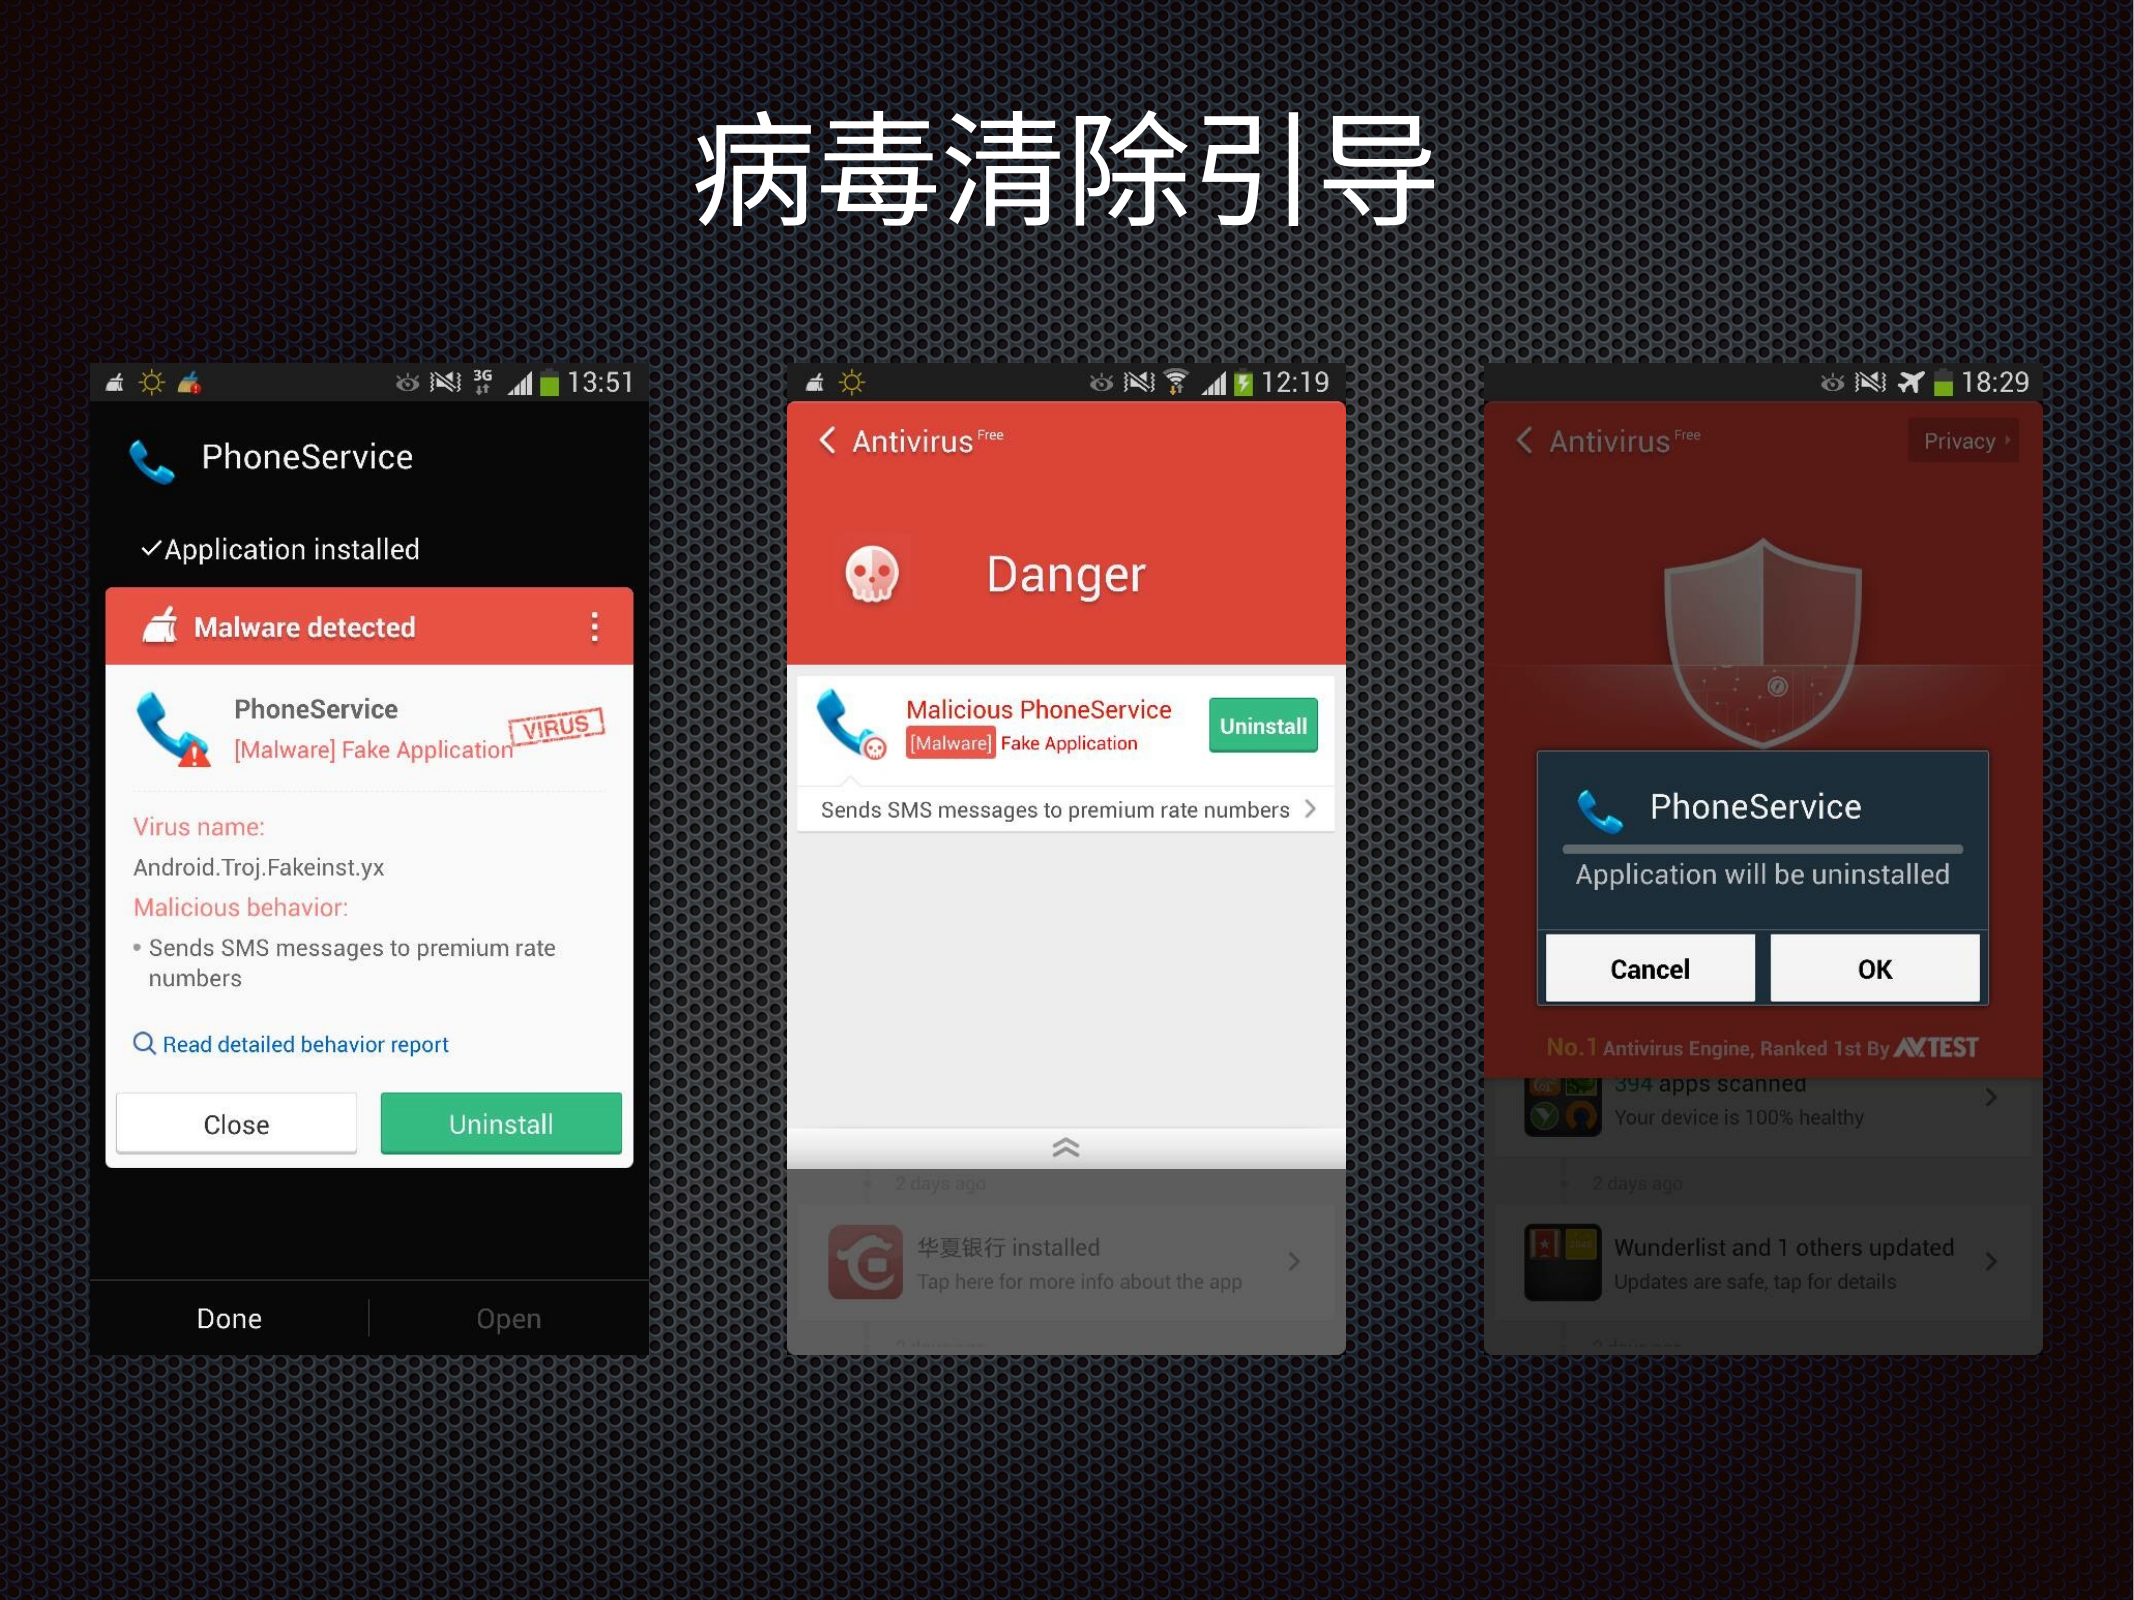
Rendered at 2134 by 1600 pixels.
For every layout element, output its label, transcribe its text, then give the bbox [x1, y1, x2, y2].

text_box 病毒清除引导 [683, 83, 1450, 250]
picture [0, 0, 2134, 1600]
